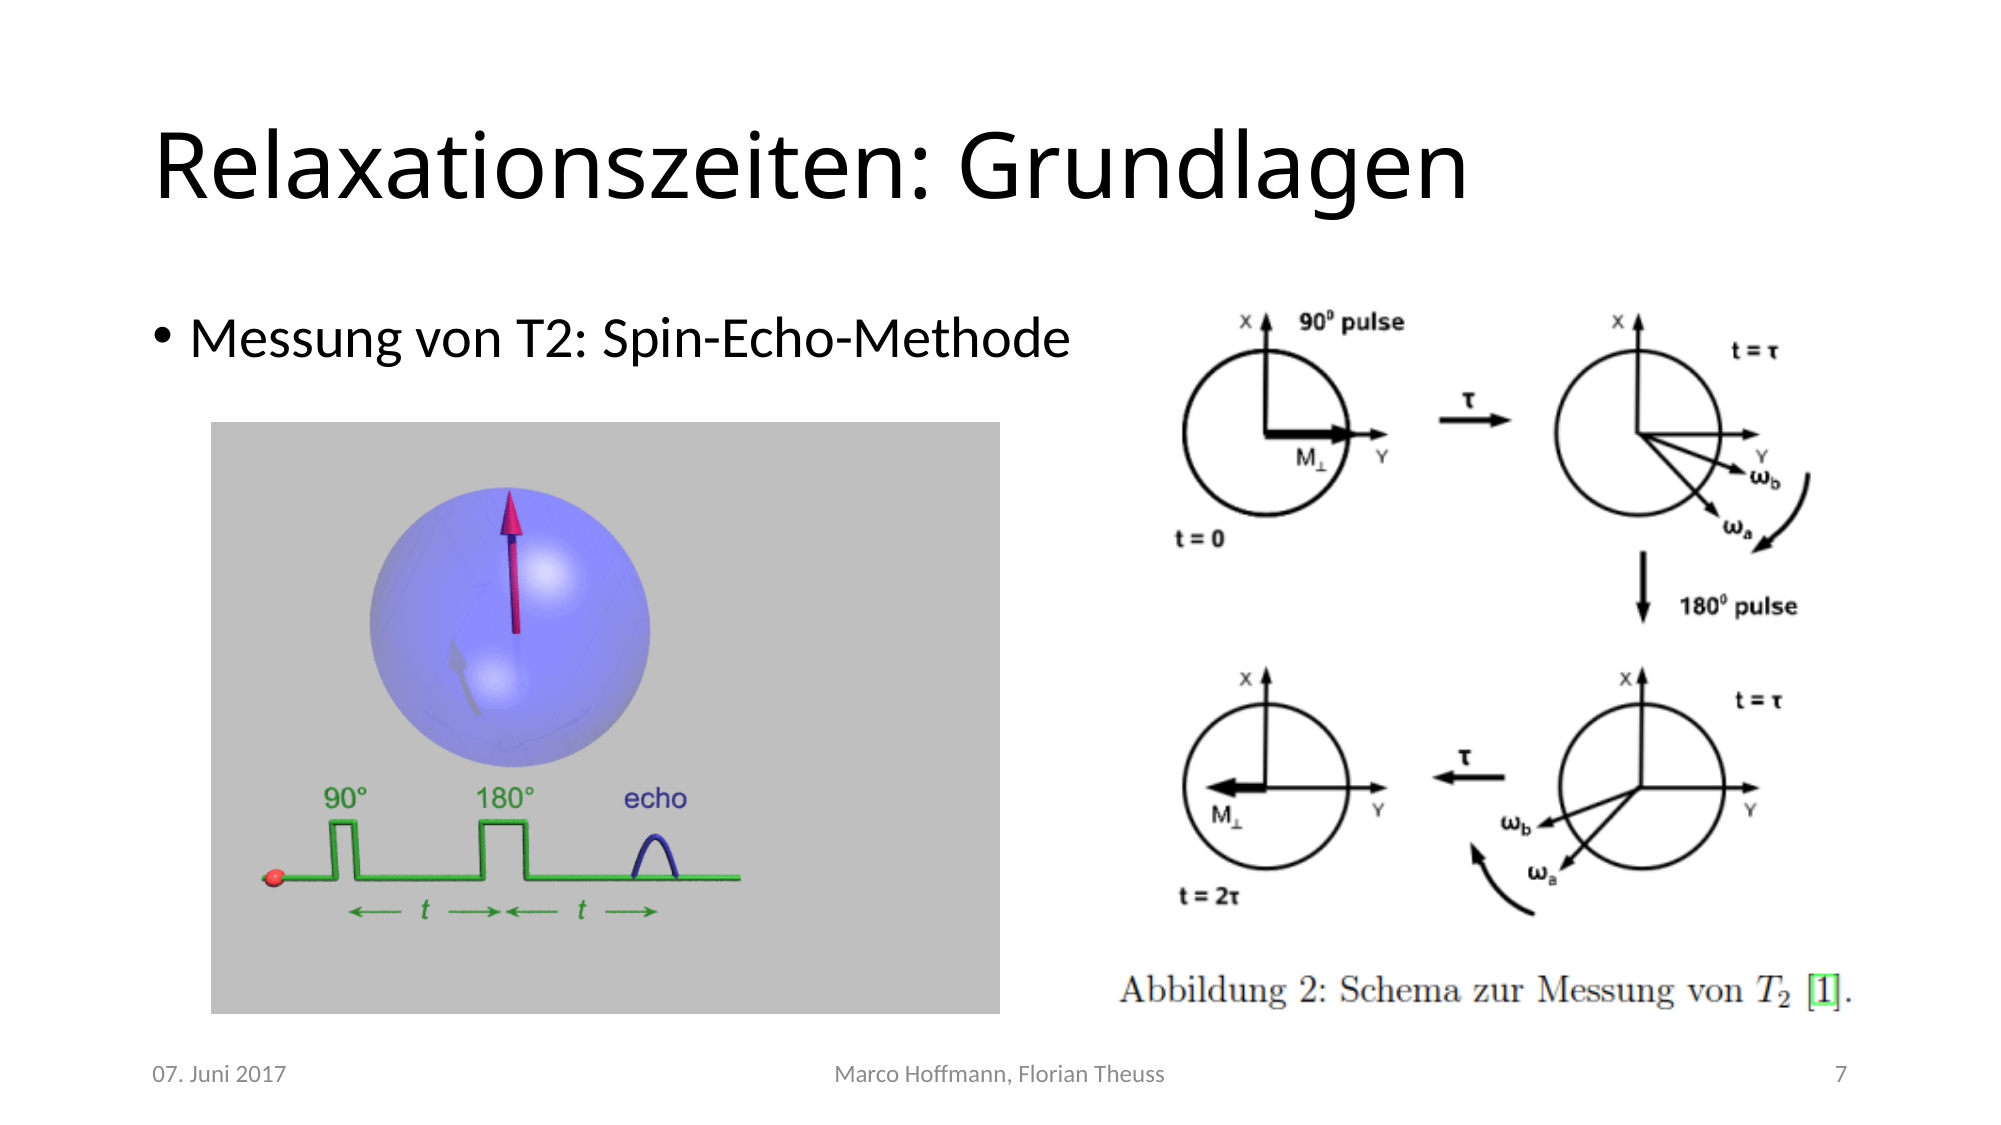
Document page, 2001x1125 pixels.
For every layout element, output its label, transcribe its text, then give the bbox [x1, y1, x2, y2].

picture [1115, 291, 1860, 1023]
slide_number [137, 1042, 588, 1103]
footer Marco Hoffmann, Florian Theuss [662, 1042, 1338, 1103]
title Relaxationszeiten: Grundlagen [137, 59, 1863, 278]
slide_number 7 [1412, 1042, 1863, 1103]
list Messung von T2: Spin-Echo-Methode [137, 299, 1115, 1014]
picture [211, 422, 1000, 1014]
